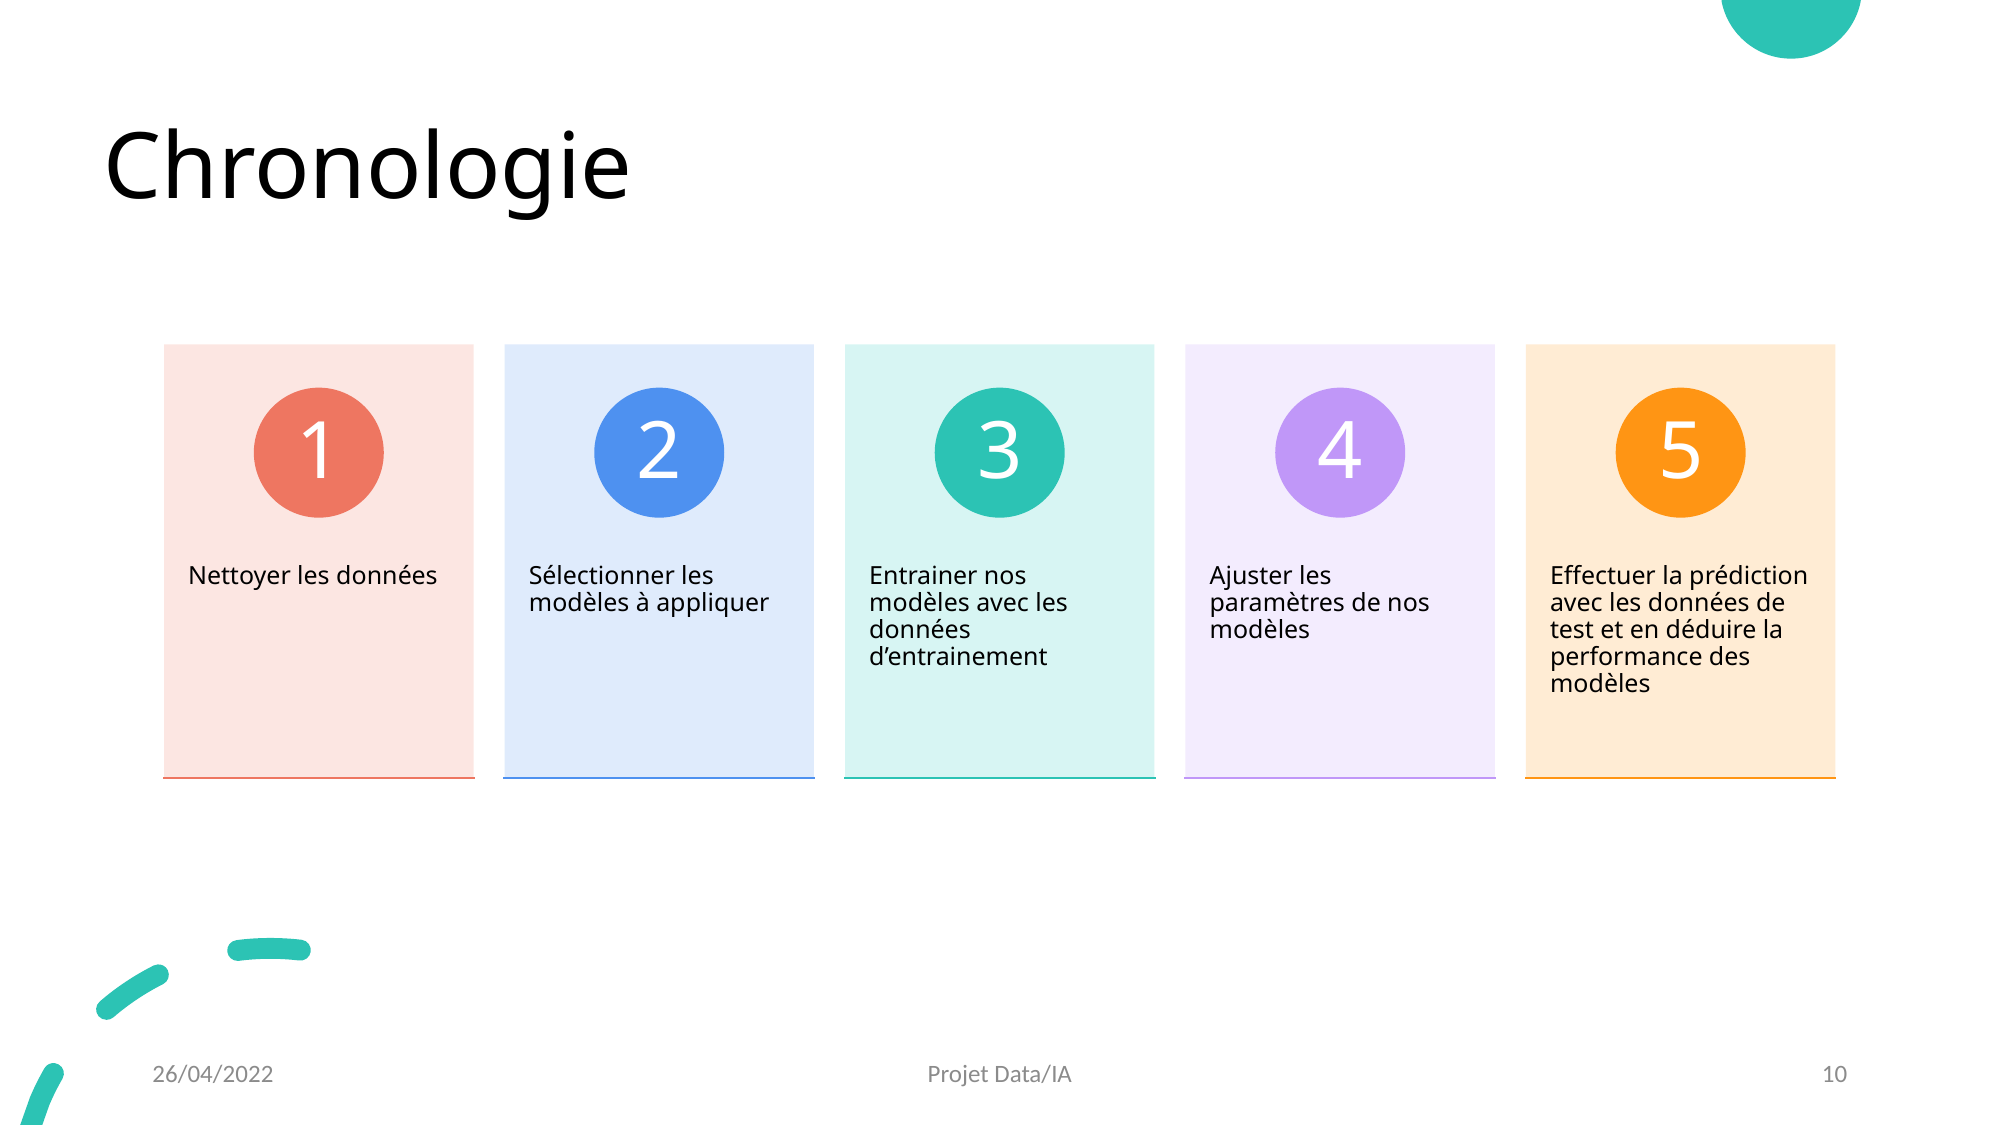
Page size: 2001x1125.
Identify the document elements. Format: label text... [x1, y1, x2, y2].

slide_number 10 [1412, 1042, 1863, 1103]
footer Projet Data/IA [662, 1042, 1338, 1103]
title Chronologie [88, 59, 1814, 278]
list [163, 259, 1836, 863]
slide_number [137, 1042, 588, 1103]
